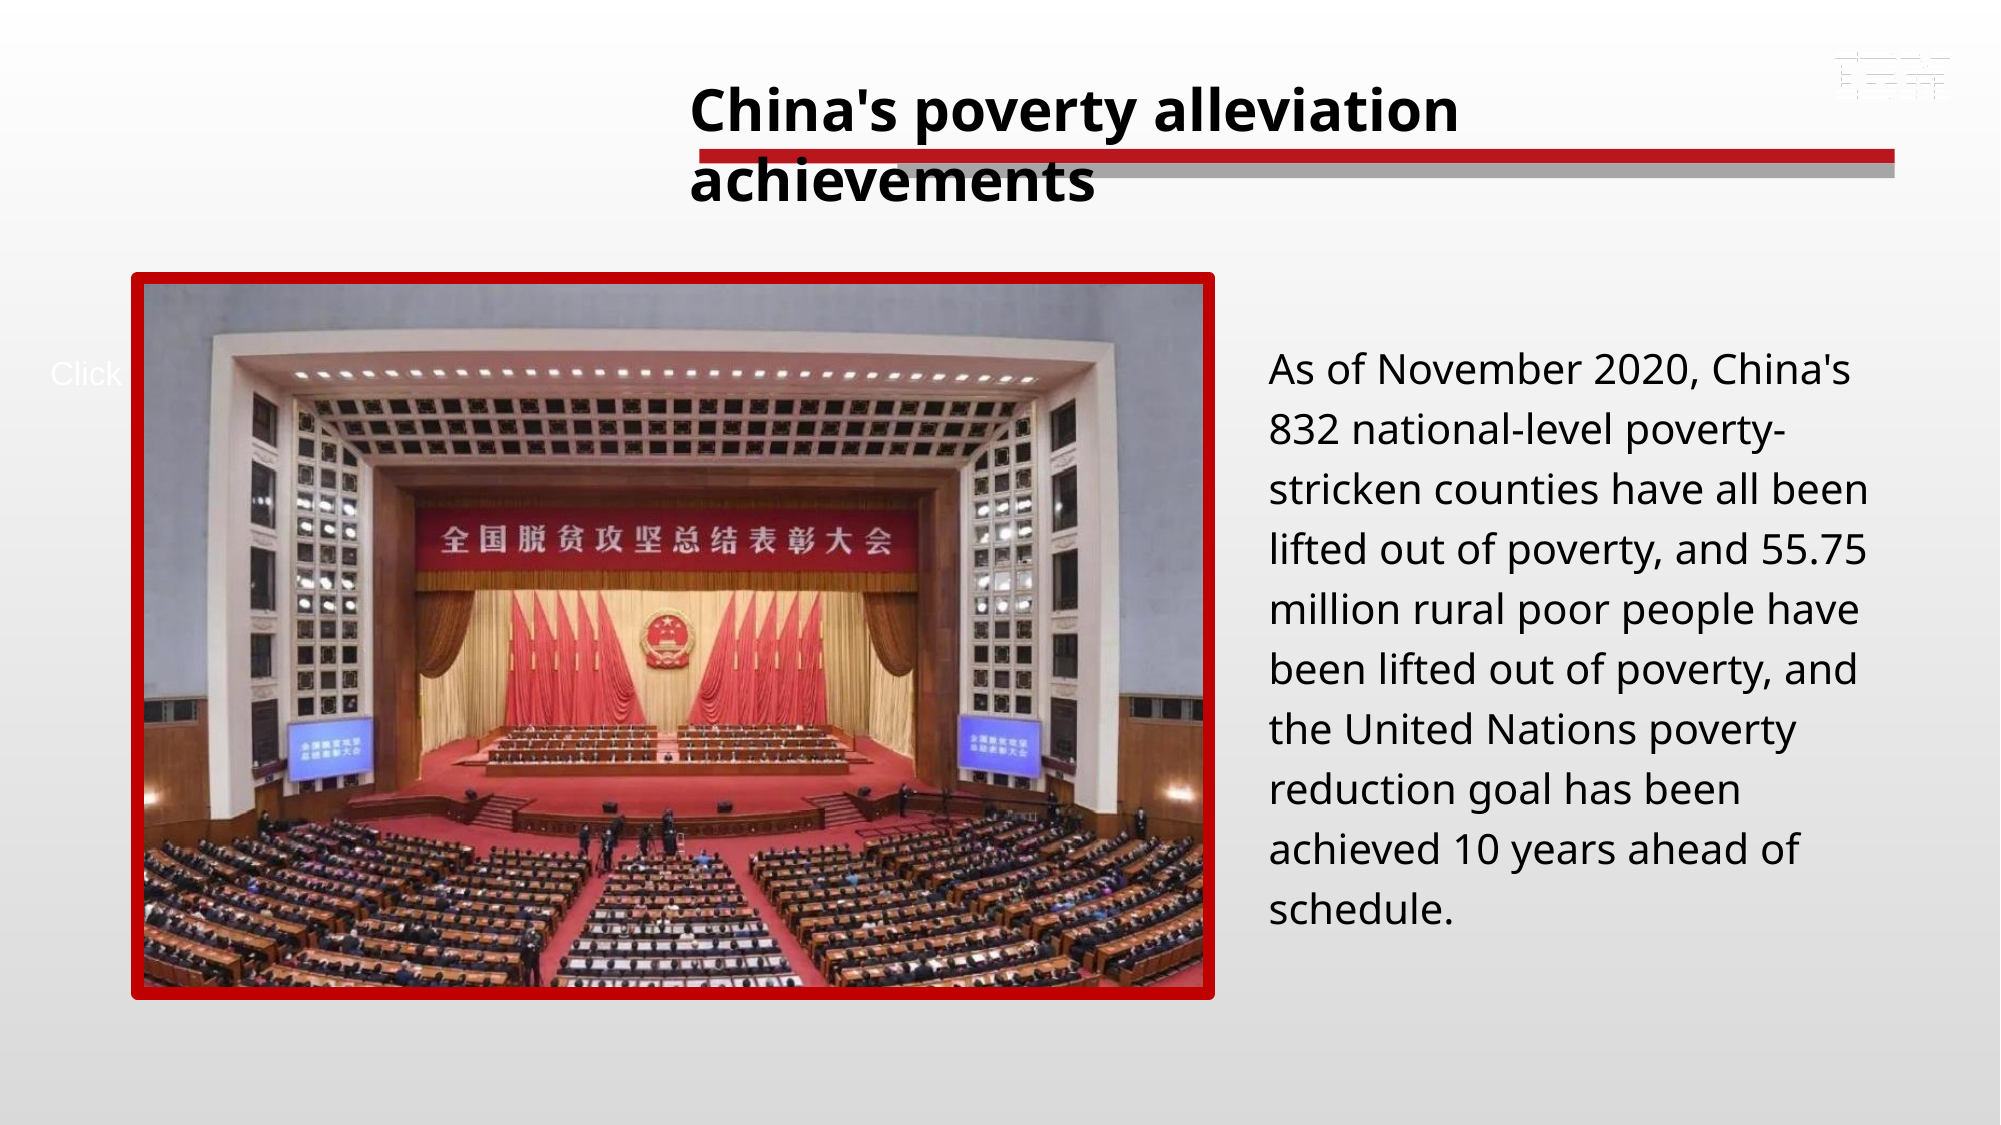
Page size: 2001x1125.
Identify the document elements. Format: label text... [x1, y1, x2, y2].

picture [1835, 52, 1950, 99]
picture [143, 284, 1203, 988]
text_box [699, 148, 1895, 179]
text_box China's poverty alleviation achievements [675, 65, 1895, 221]
text_box As of November 2020, China's 832 national-level poverty-stricken counties have all been lifted out of poverty, and 55.75 million rural poor people have been lifted out of poverty, and the United Nations poverty reduction goal has been achieved 10 years ahead of schedule. [1253, 325, 1895, 941]
